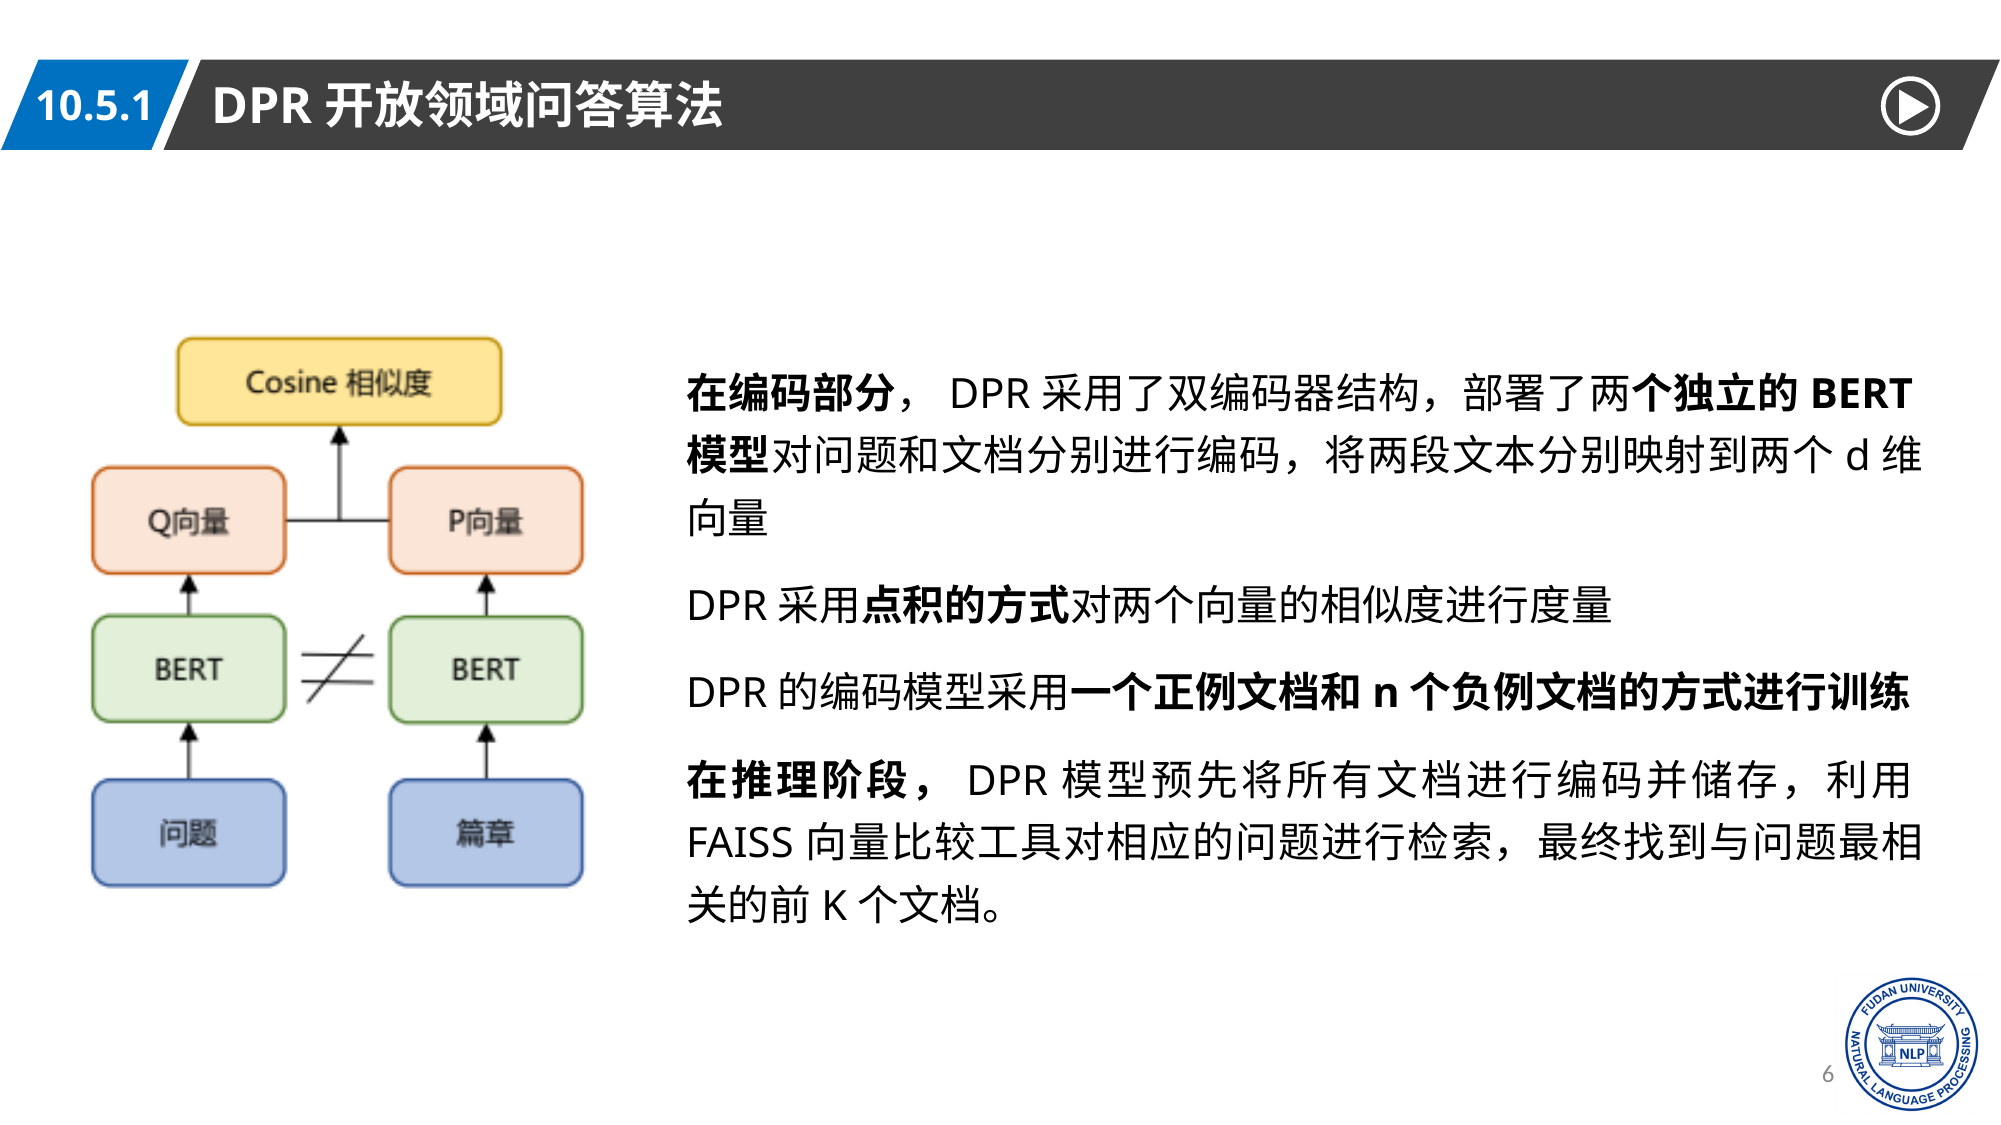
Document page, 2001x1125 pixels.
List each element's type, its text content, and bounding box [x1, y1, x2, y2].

picture [73, 331, 594, 889]
text_box [33, 59, 189, 89]
text_box 10.5.1 [13, 71, 177, 136]
text_box DPR开放领域问答算法 [196, 66, 740, 142]
slide_number 60 [1412, 1042, 1863, 1103]
text_box [1, 121, 158, 150]
text_box [163, 59, 2000, 150]
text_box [1883, 78, 1939, 134]
text_box 在编码部分，DPR采用了双编码器结构，部署了两个独立的BERT模型对问题和文档分别进行编码，将两段文本分别映射到两个d维向量 DPR采用点积的方式对两个向量的相似度进行度量 DPR的编码模型采用一个正例文档和n个负例文档的方式进行训练 在推理阶段，DPR模型预先将所有文档进行编码并储存，利用FAISS向量比较工具对相应的问题进行检索，最终找到与问题最相关的前K个文档。 [671, 346, 1938, 937]
picture [1834, 972, 1985, 1117]
